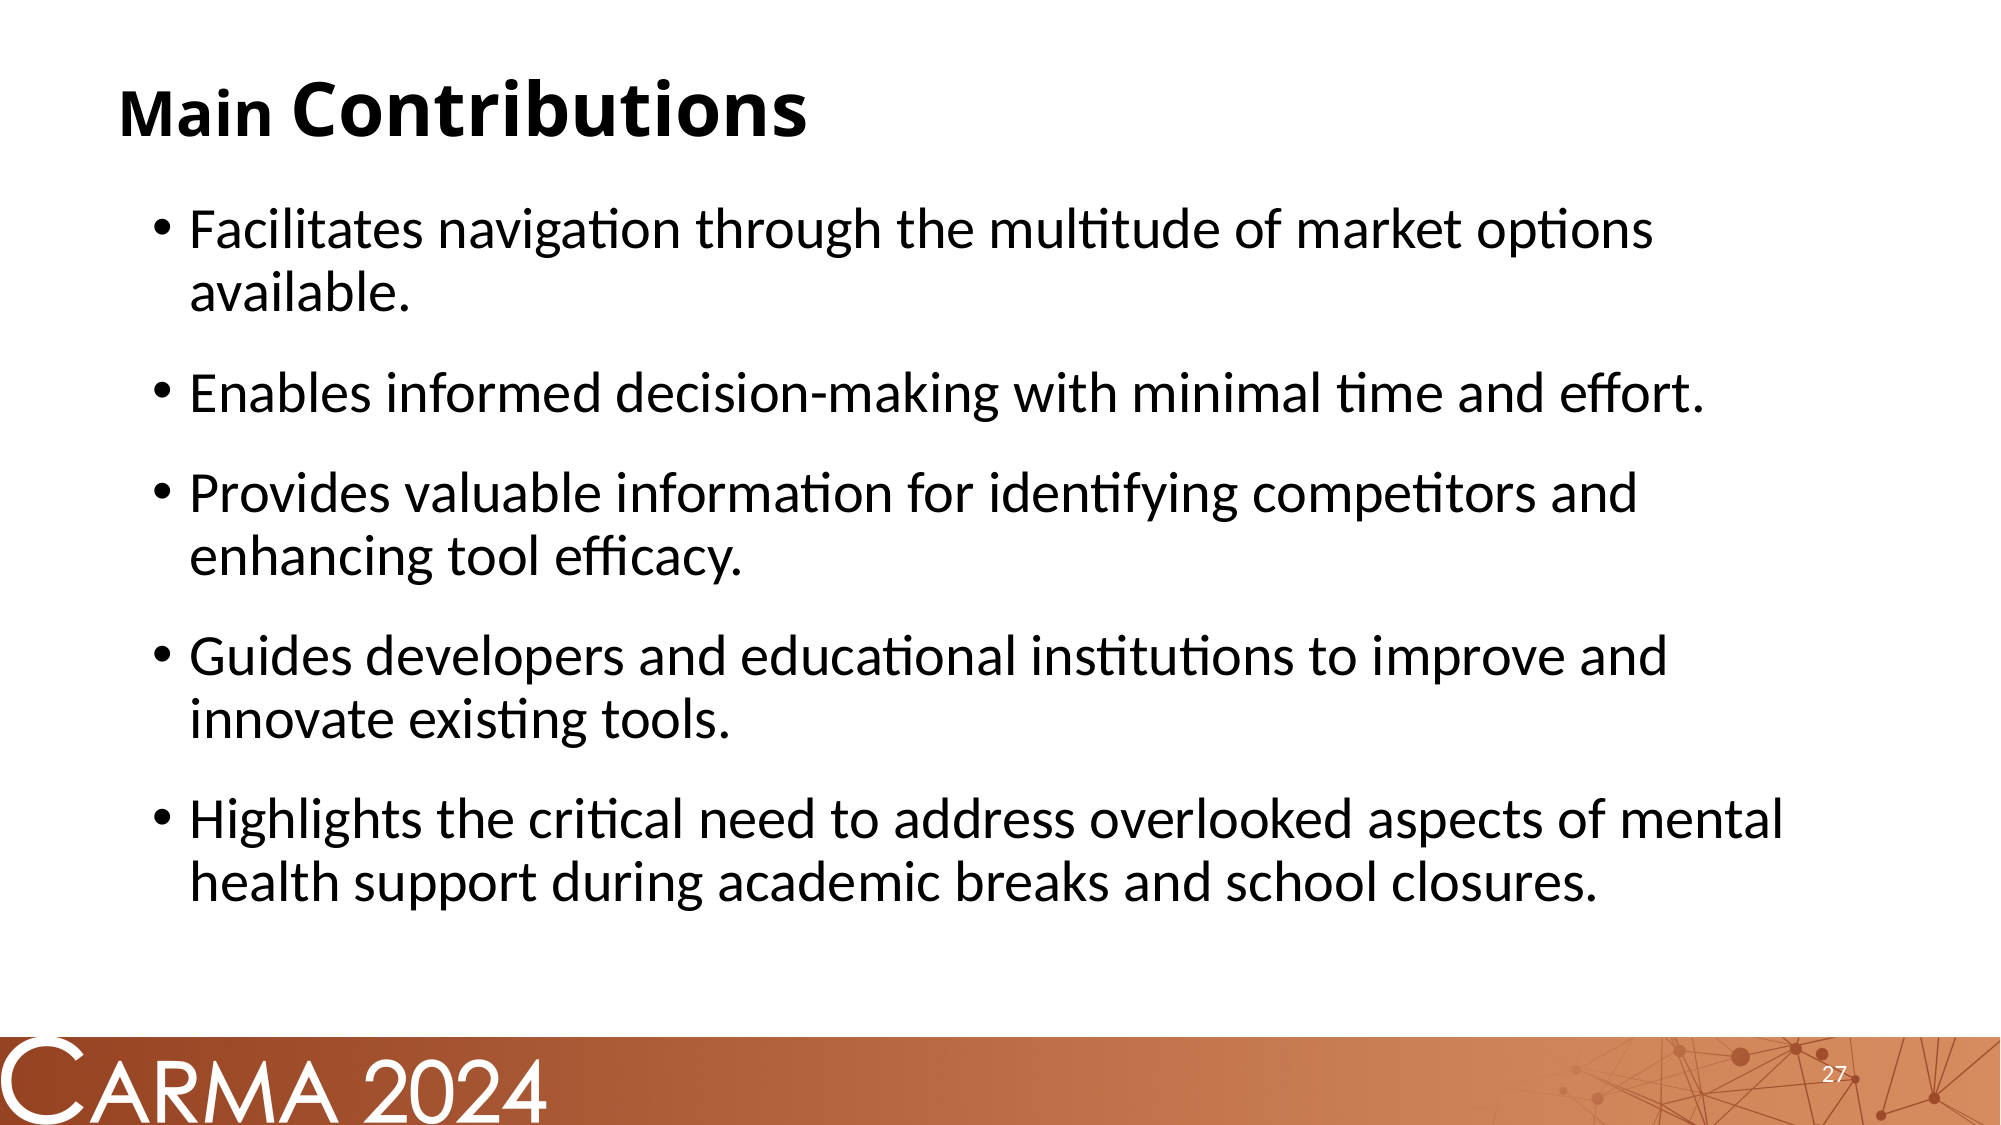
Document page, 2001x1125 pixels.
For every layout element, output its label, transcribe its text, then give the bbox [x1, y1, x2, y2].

title Main Contributions [102, 0, 1828, 225]
picture [0, 0, 2001, 1125]
list Facilitates navigation through the multitude of market options available. Enables informed decision-making with minimal time and effort. Provides valuable information for identifying competitors and enhancing tool efficacy. Guides developers and educational institutions to improve and innovate existing tools. Highlights the critical need to address overlooked aspects of mental health support during academic breaks and school closures. [137, 191, 1863, 993]
slide_number 27 [1412, 1042, 1863, 1103]
